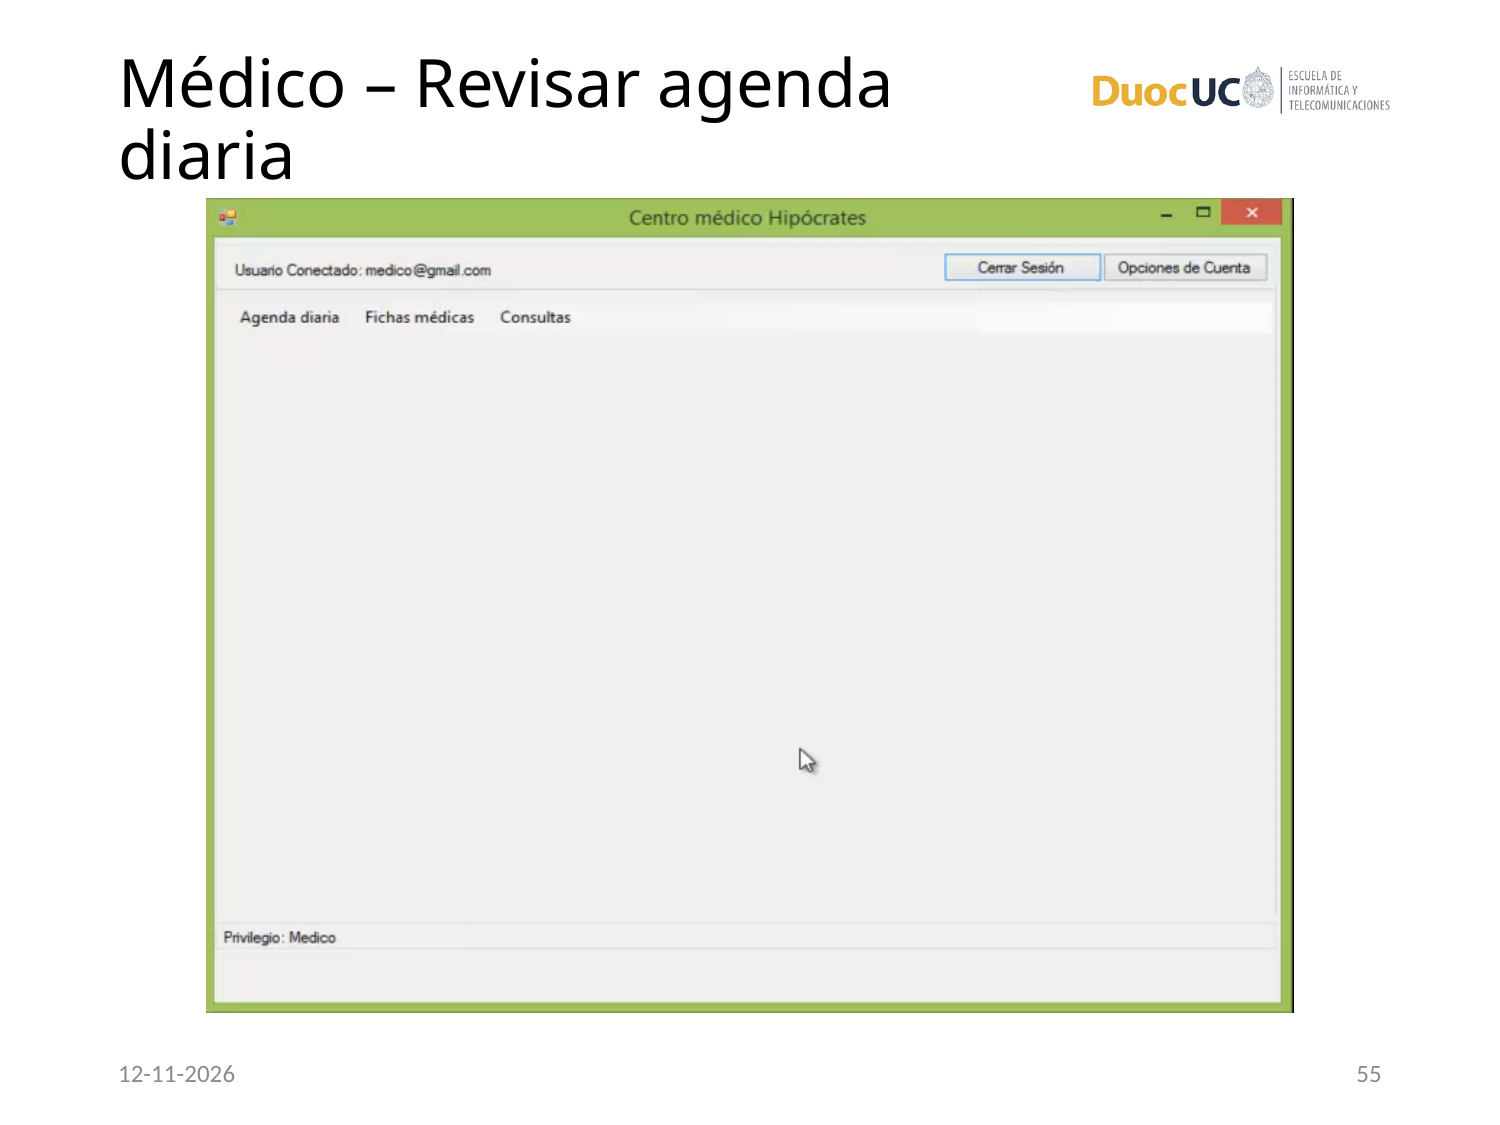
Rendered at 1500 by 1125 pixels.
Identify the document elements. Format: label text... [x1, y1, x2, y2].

title Médico – Revisar agenda diaria [103, 59, 984, 185]
picture [1085, 59, 1397, 118]
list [206, 197, 1294, 1014]
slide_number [103, 1042, 441, 1103]
slide_number 55 [1059, 1042, 1397, 1103]
